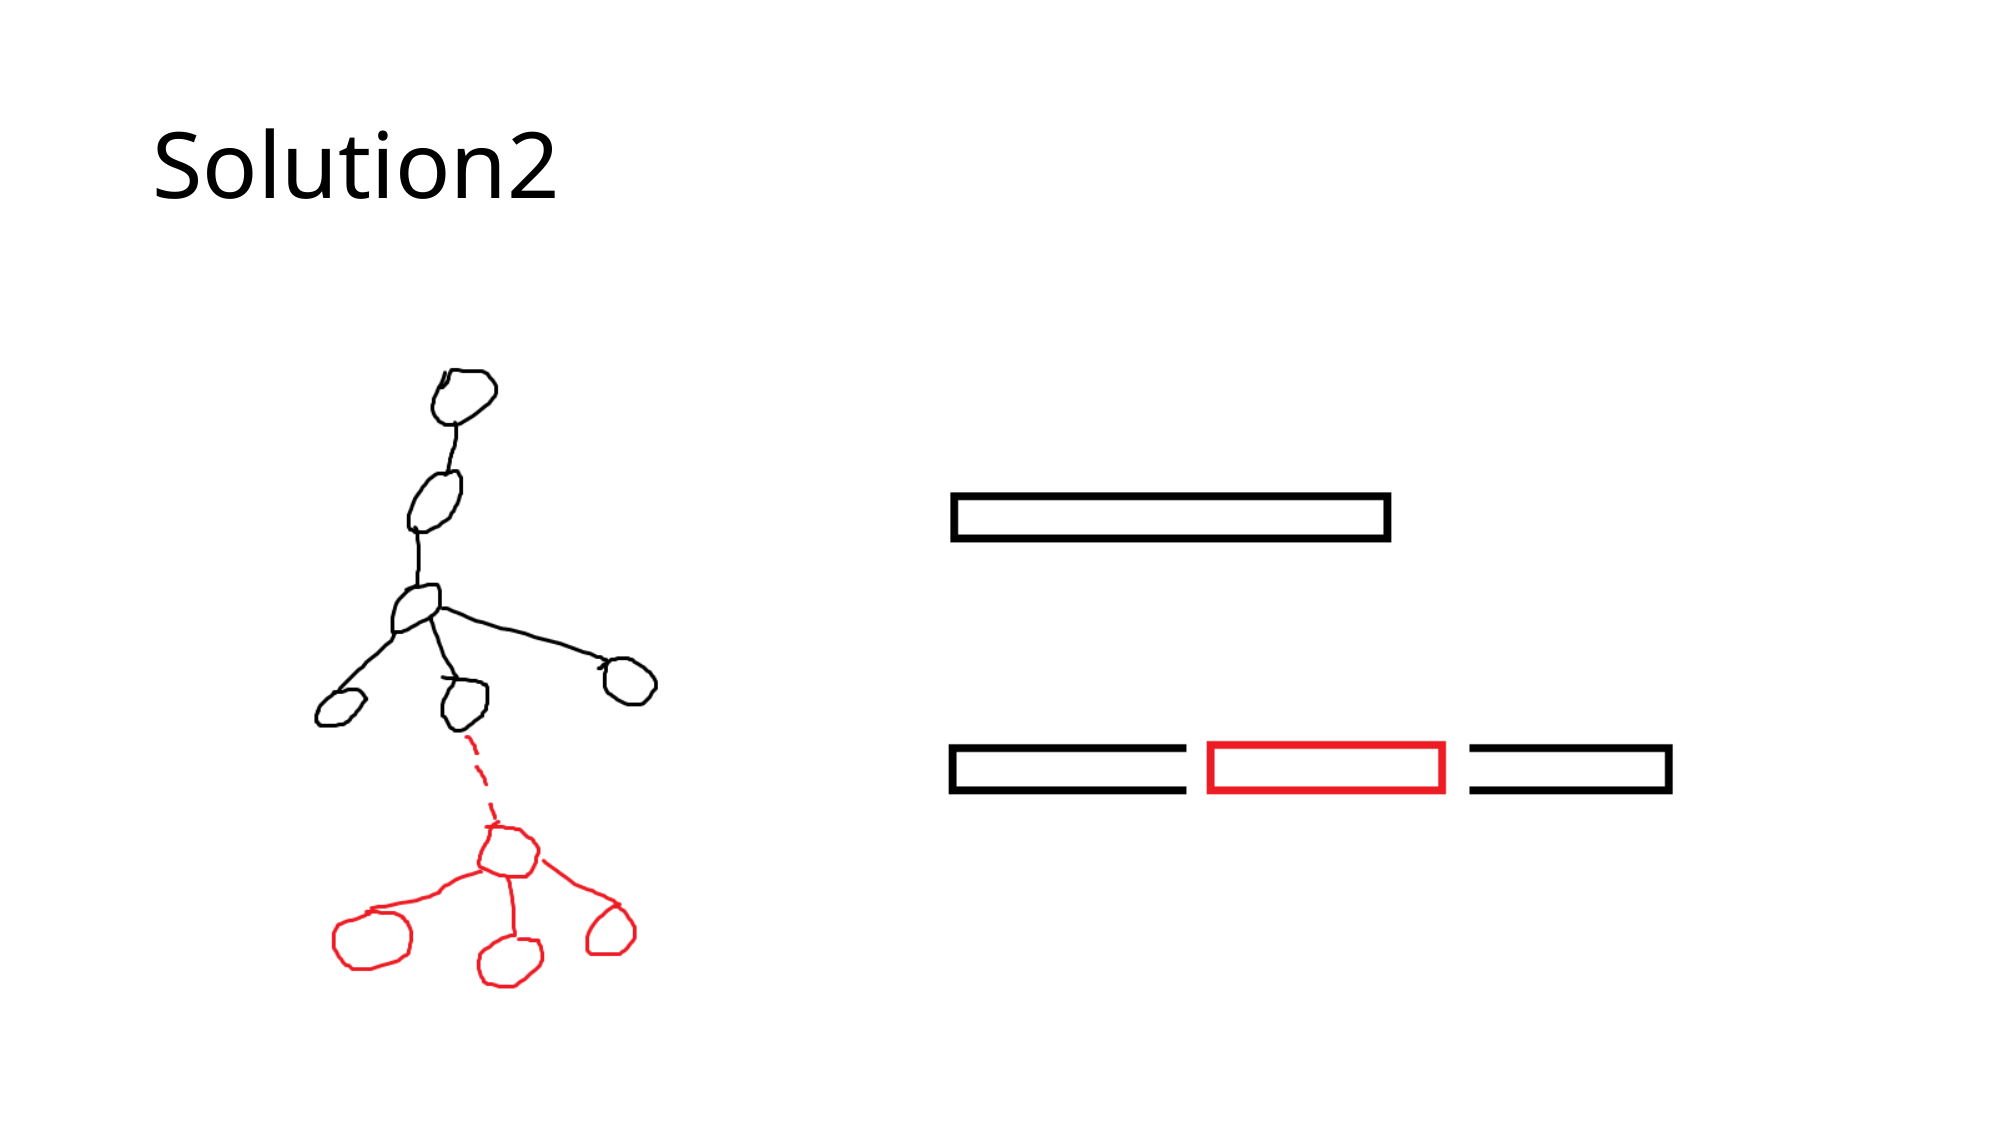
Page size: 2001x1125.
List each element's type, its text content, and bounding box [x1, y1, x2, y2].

picture [131, 291, 1130, 1041]
title Solution2 [137, 59, 1863, 278]
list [924, 466, 1709, 818]
